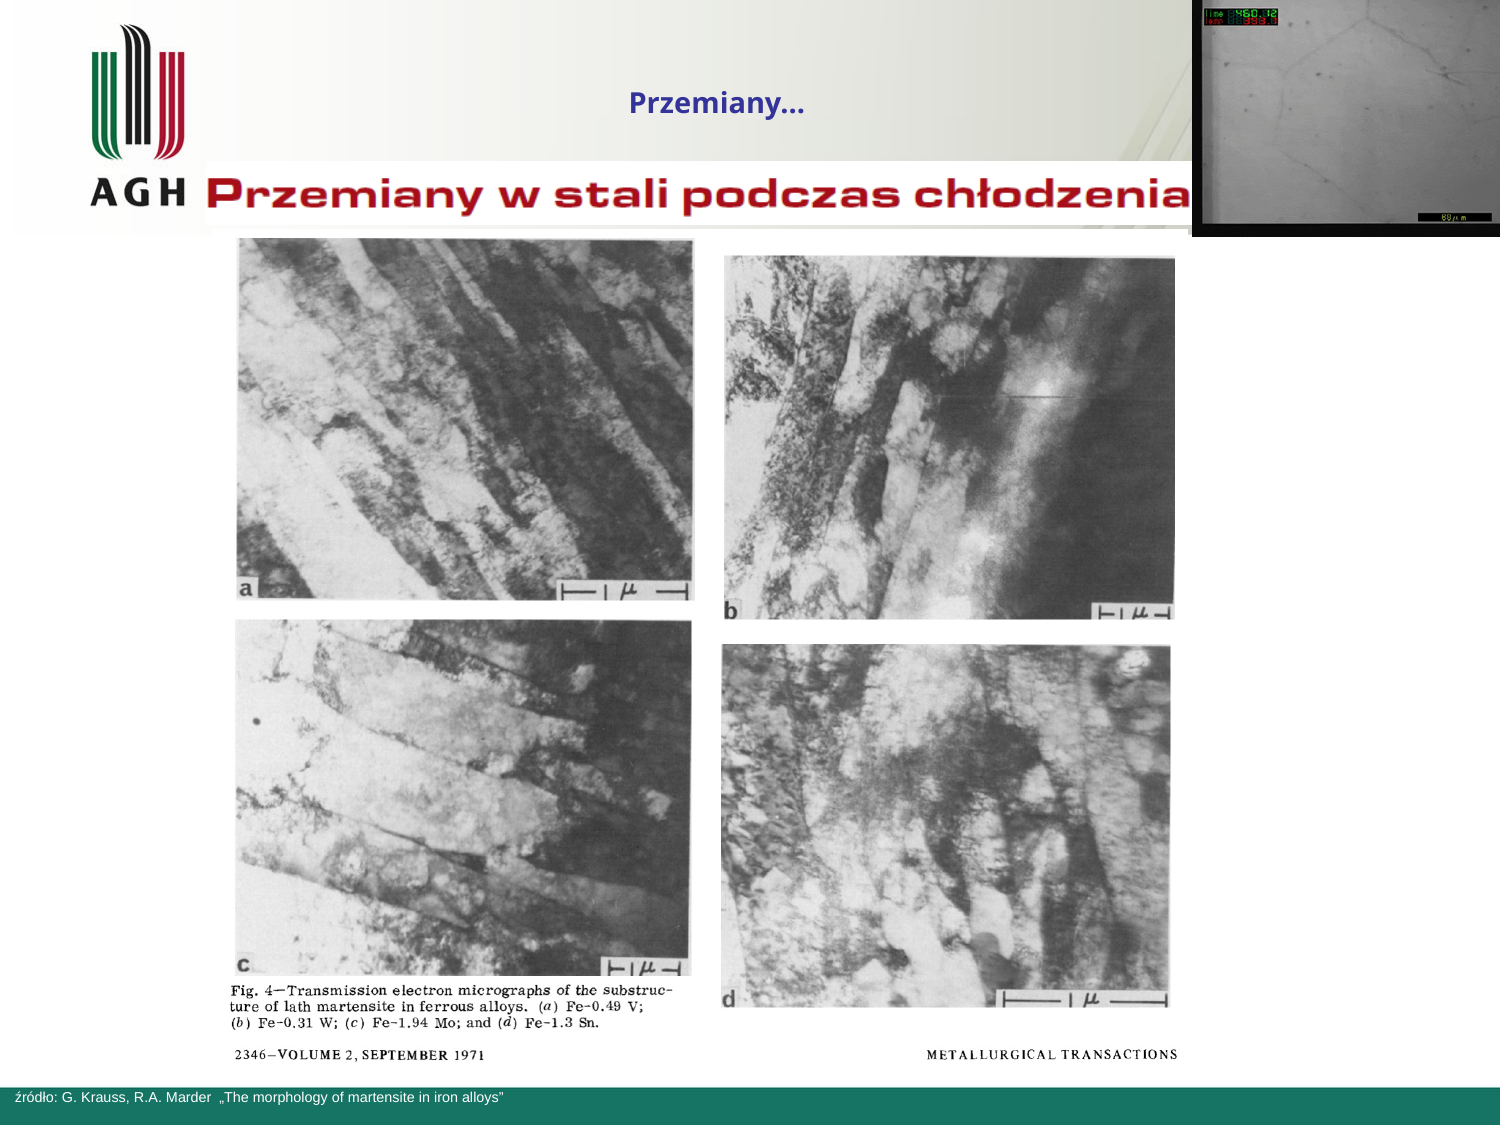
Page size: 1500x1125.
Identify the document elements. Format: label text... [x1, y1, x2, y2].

text_box Przemiany… [289, 73, 1152, 159]
picture [0, 0, 1500, 1078]
text_box źródło: G. Krauss, R.A. Marder „The morphology of martensite in iron alloys” [0, 1078, 1500, 1124]
